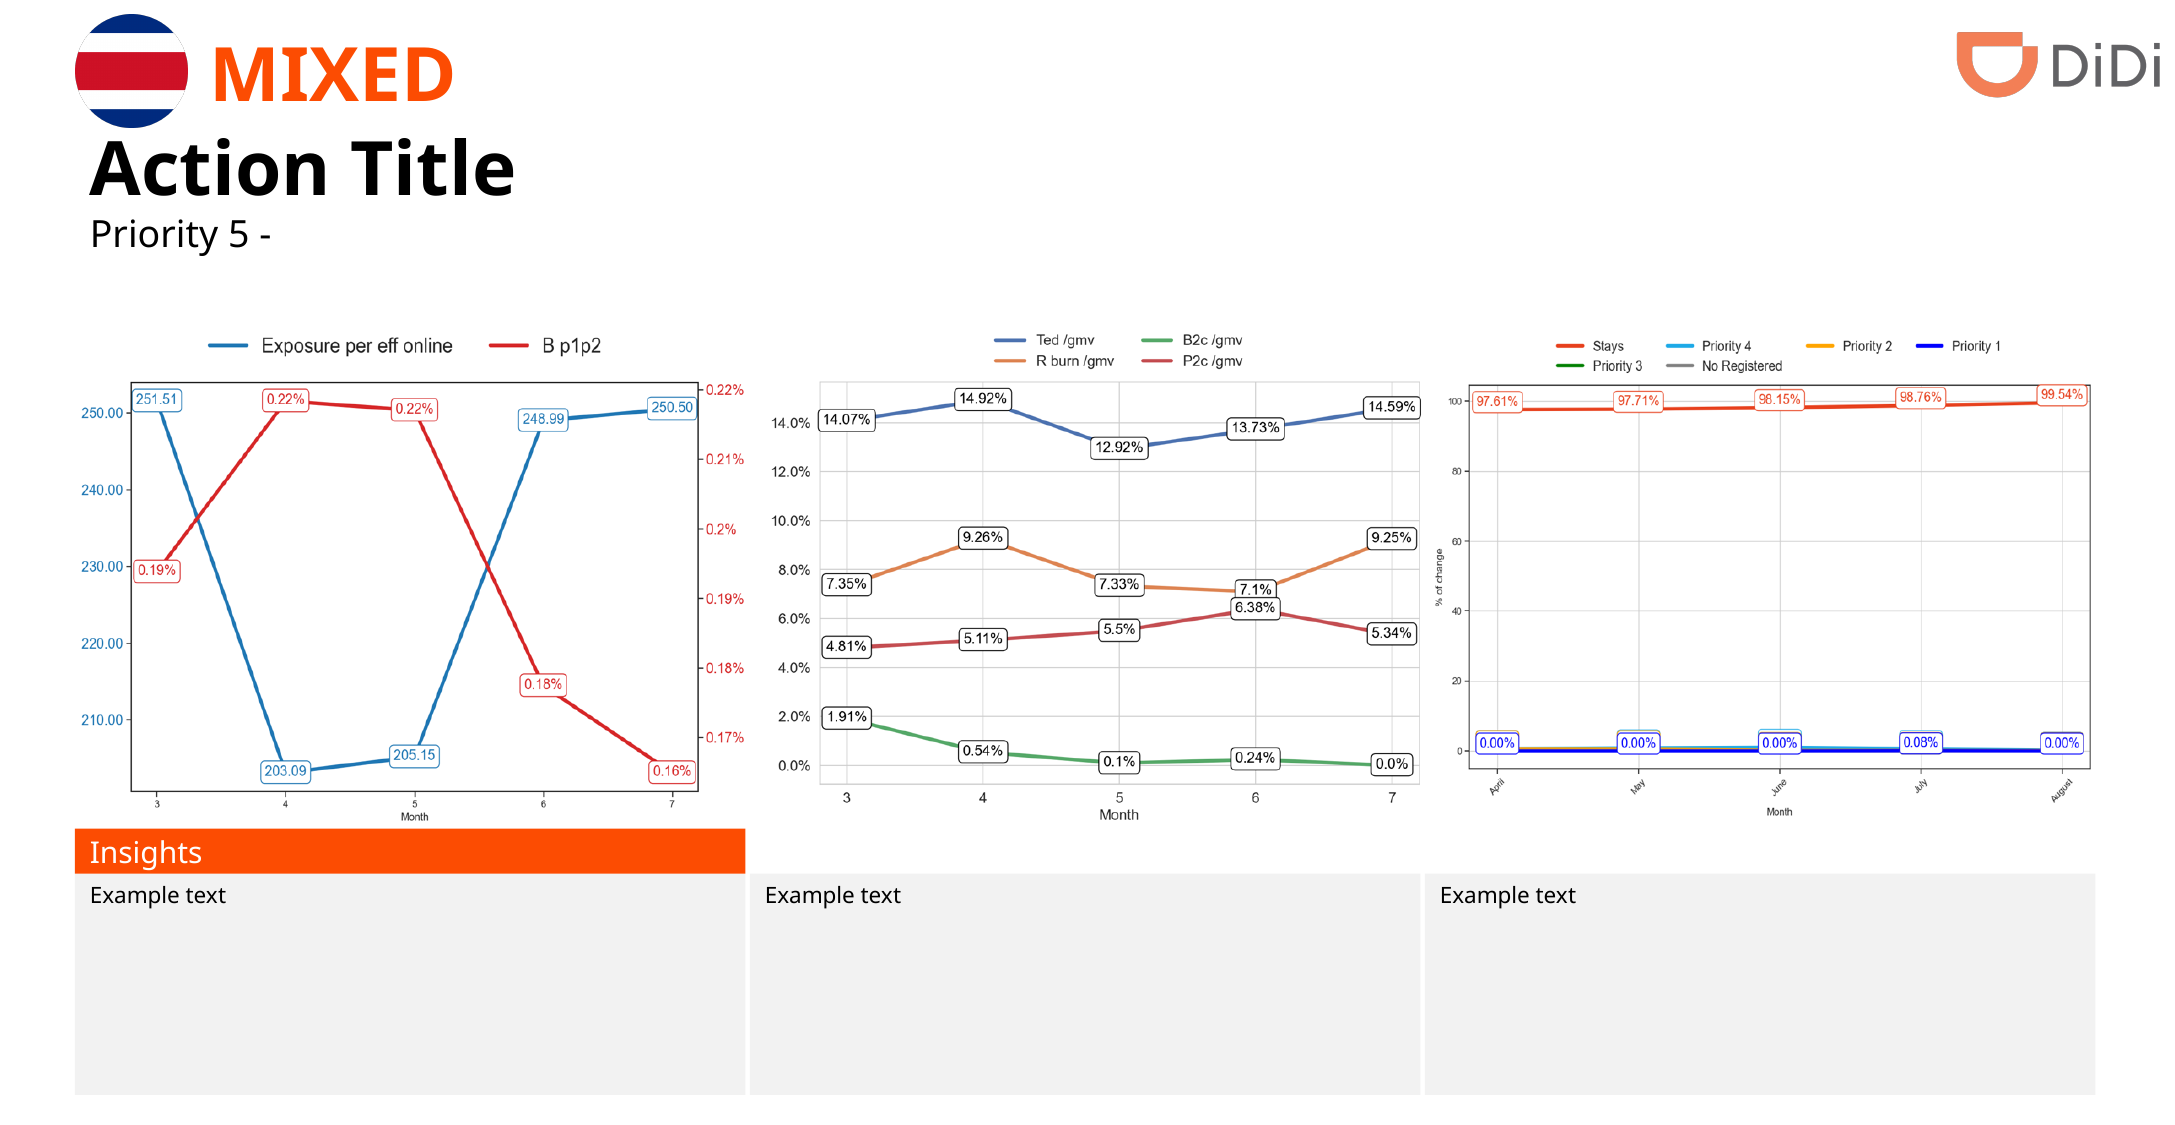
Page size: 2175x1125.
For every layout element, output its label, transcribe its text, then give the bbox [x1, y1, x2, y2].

picture [74, 322, 2101, 829]
text_box MIXED [194, 15, 1800, 127]
text_box Action Title [74, 127, 2175, 202]
text_box Example text [74, 874, 746, 1095]
text_box Insights [74, 837, 746, 874]
text_box Priority 5 - [74, 202, 2175, 263]
text_box Example text [749, 873, 1421, 1095]
picture [74, 14, 188, 128]
picture [1949, 1, 2175, 129]
text_box Example text [1424, 873, 2096, 1095]
